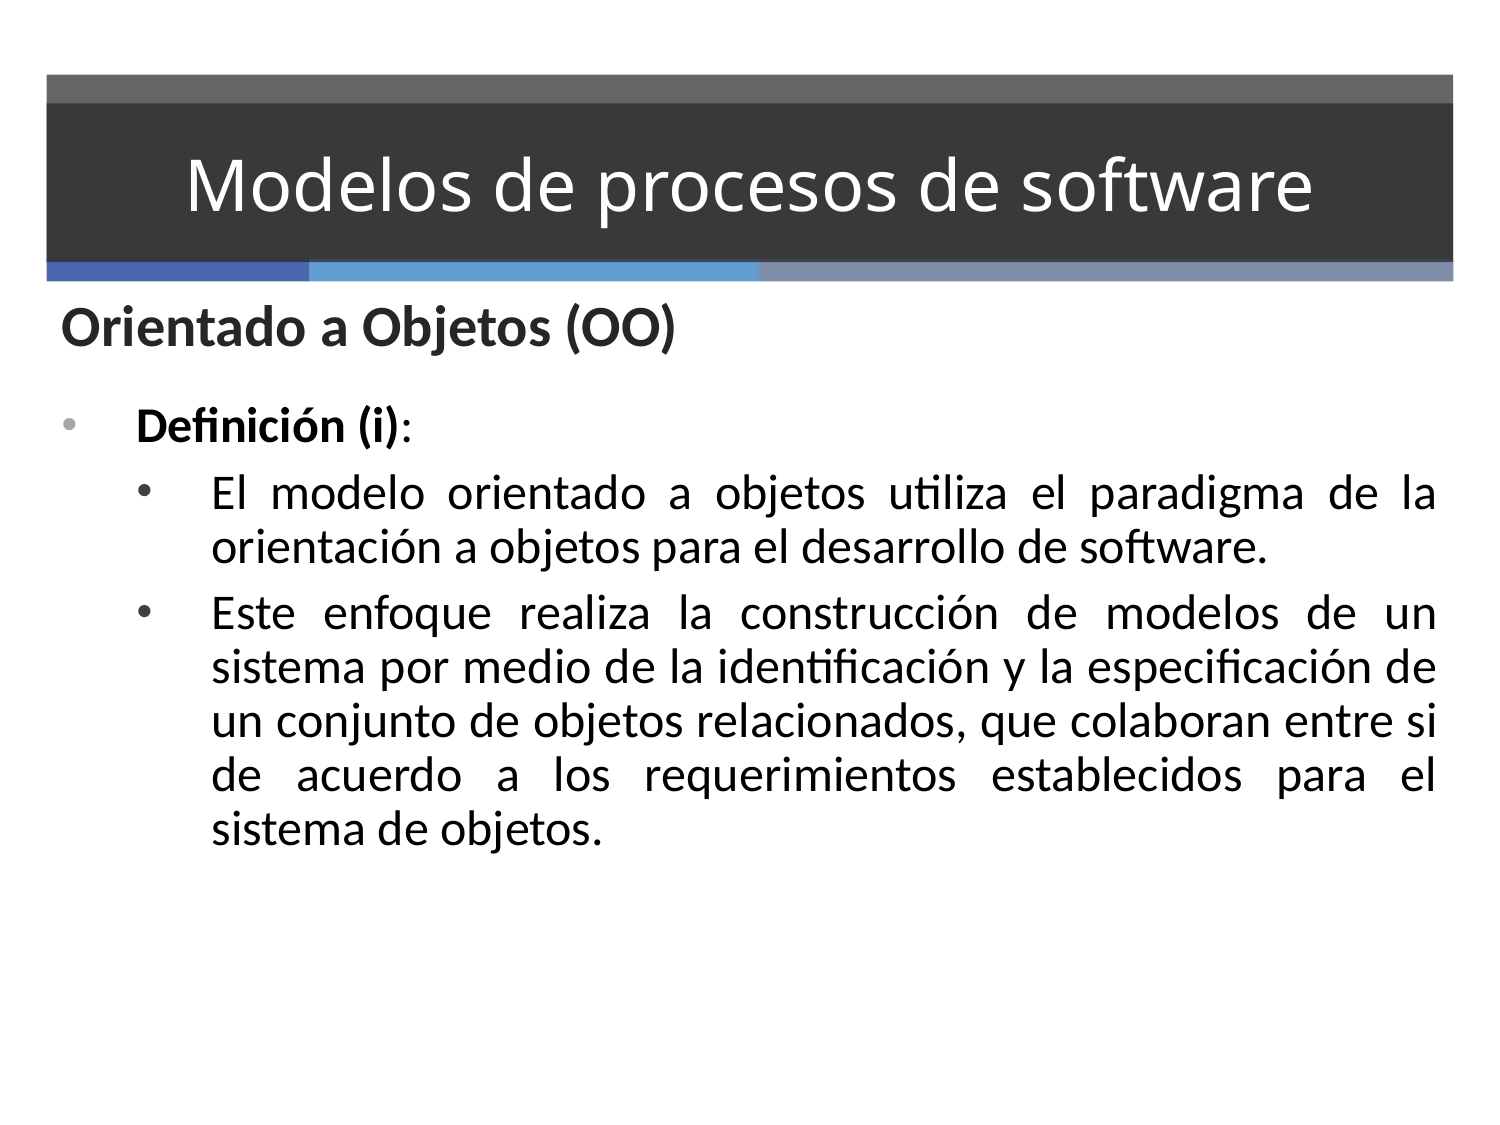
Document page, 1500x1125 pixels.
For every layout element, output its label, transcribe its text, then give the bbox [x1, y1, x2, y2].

list Orientado a Objetos (OO) Definición (i): El modelo orientado a objetos utiliza el paradigma de la orientación a objetos para el desarrollo de software. Este enfoque realiza la construcción de modelos de un sistema por medio de la identificación y la especificación de un conjunto de objetos relacionados, que colaboran entre si de acuerdo a los requerimientos establecidos para el sistema de objetos. [46, 280, 1454, 936]
title Modelos de procesos de software [46, 103, 1454, 263]
